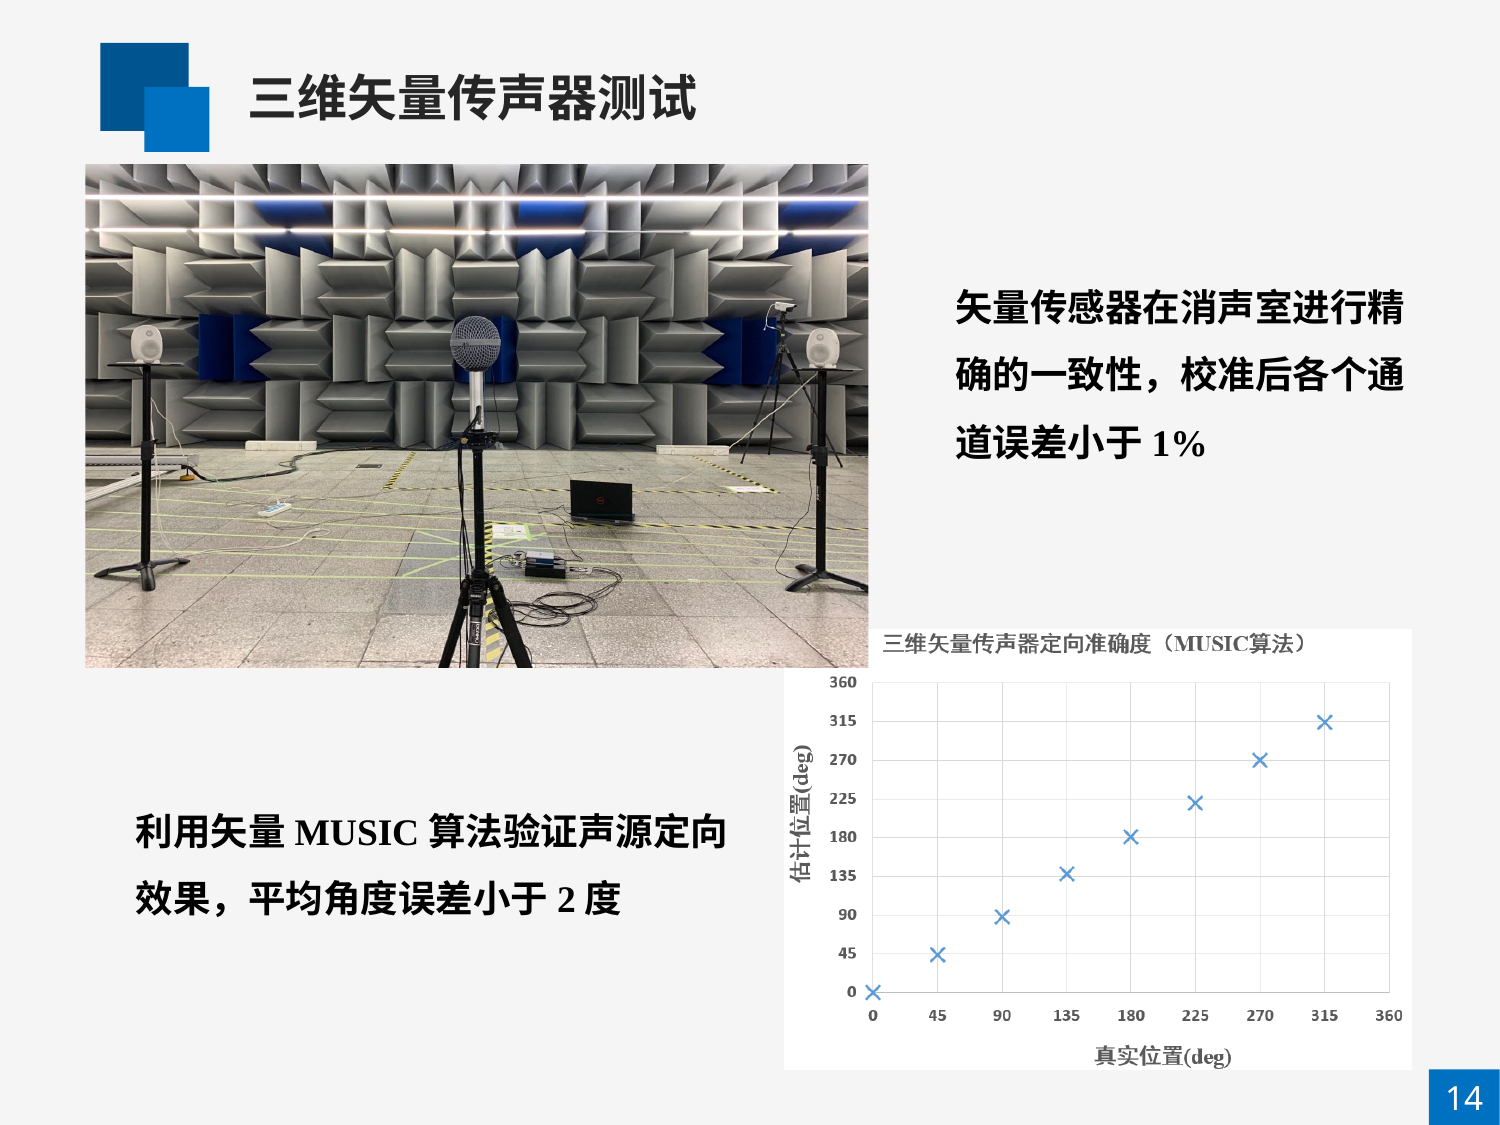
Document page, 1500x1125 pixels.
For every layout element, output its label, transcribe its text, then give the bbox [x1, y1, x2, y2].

text_box 三维矢量传声器测试 [232, 59, 1400, 135]
picture [85, 164, 1412, 1070]
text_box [100, 42, 210, 152]
text_box 利用矢量MUSIC算法验证声源定向效果，平均角度误差小于2度 [120, 777, 749, 928]
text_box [1411, 1069, 1500, 1125]
text_box 矢量传感器在消声室进行精确的一致性，校准后各个通道误差小于1% [940, 253, 1446, 471]
